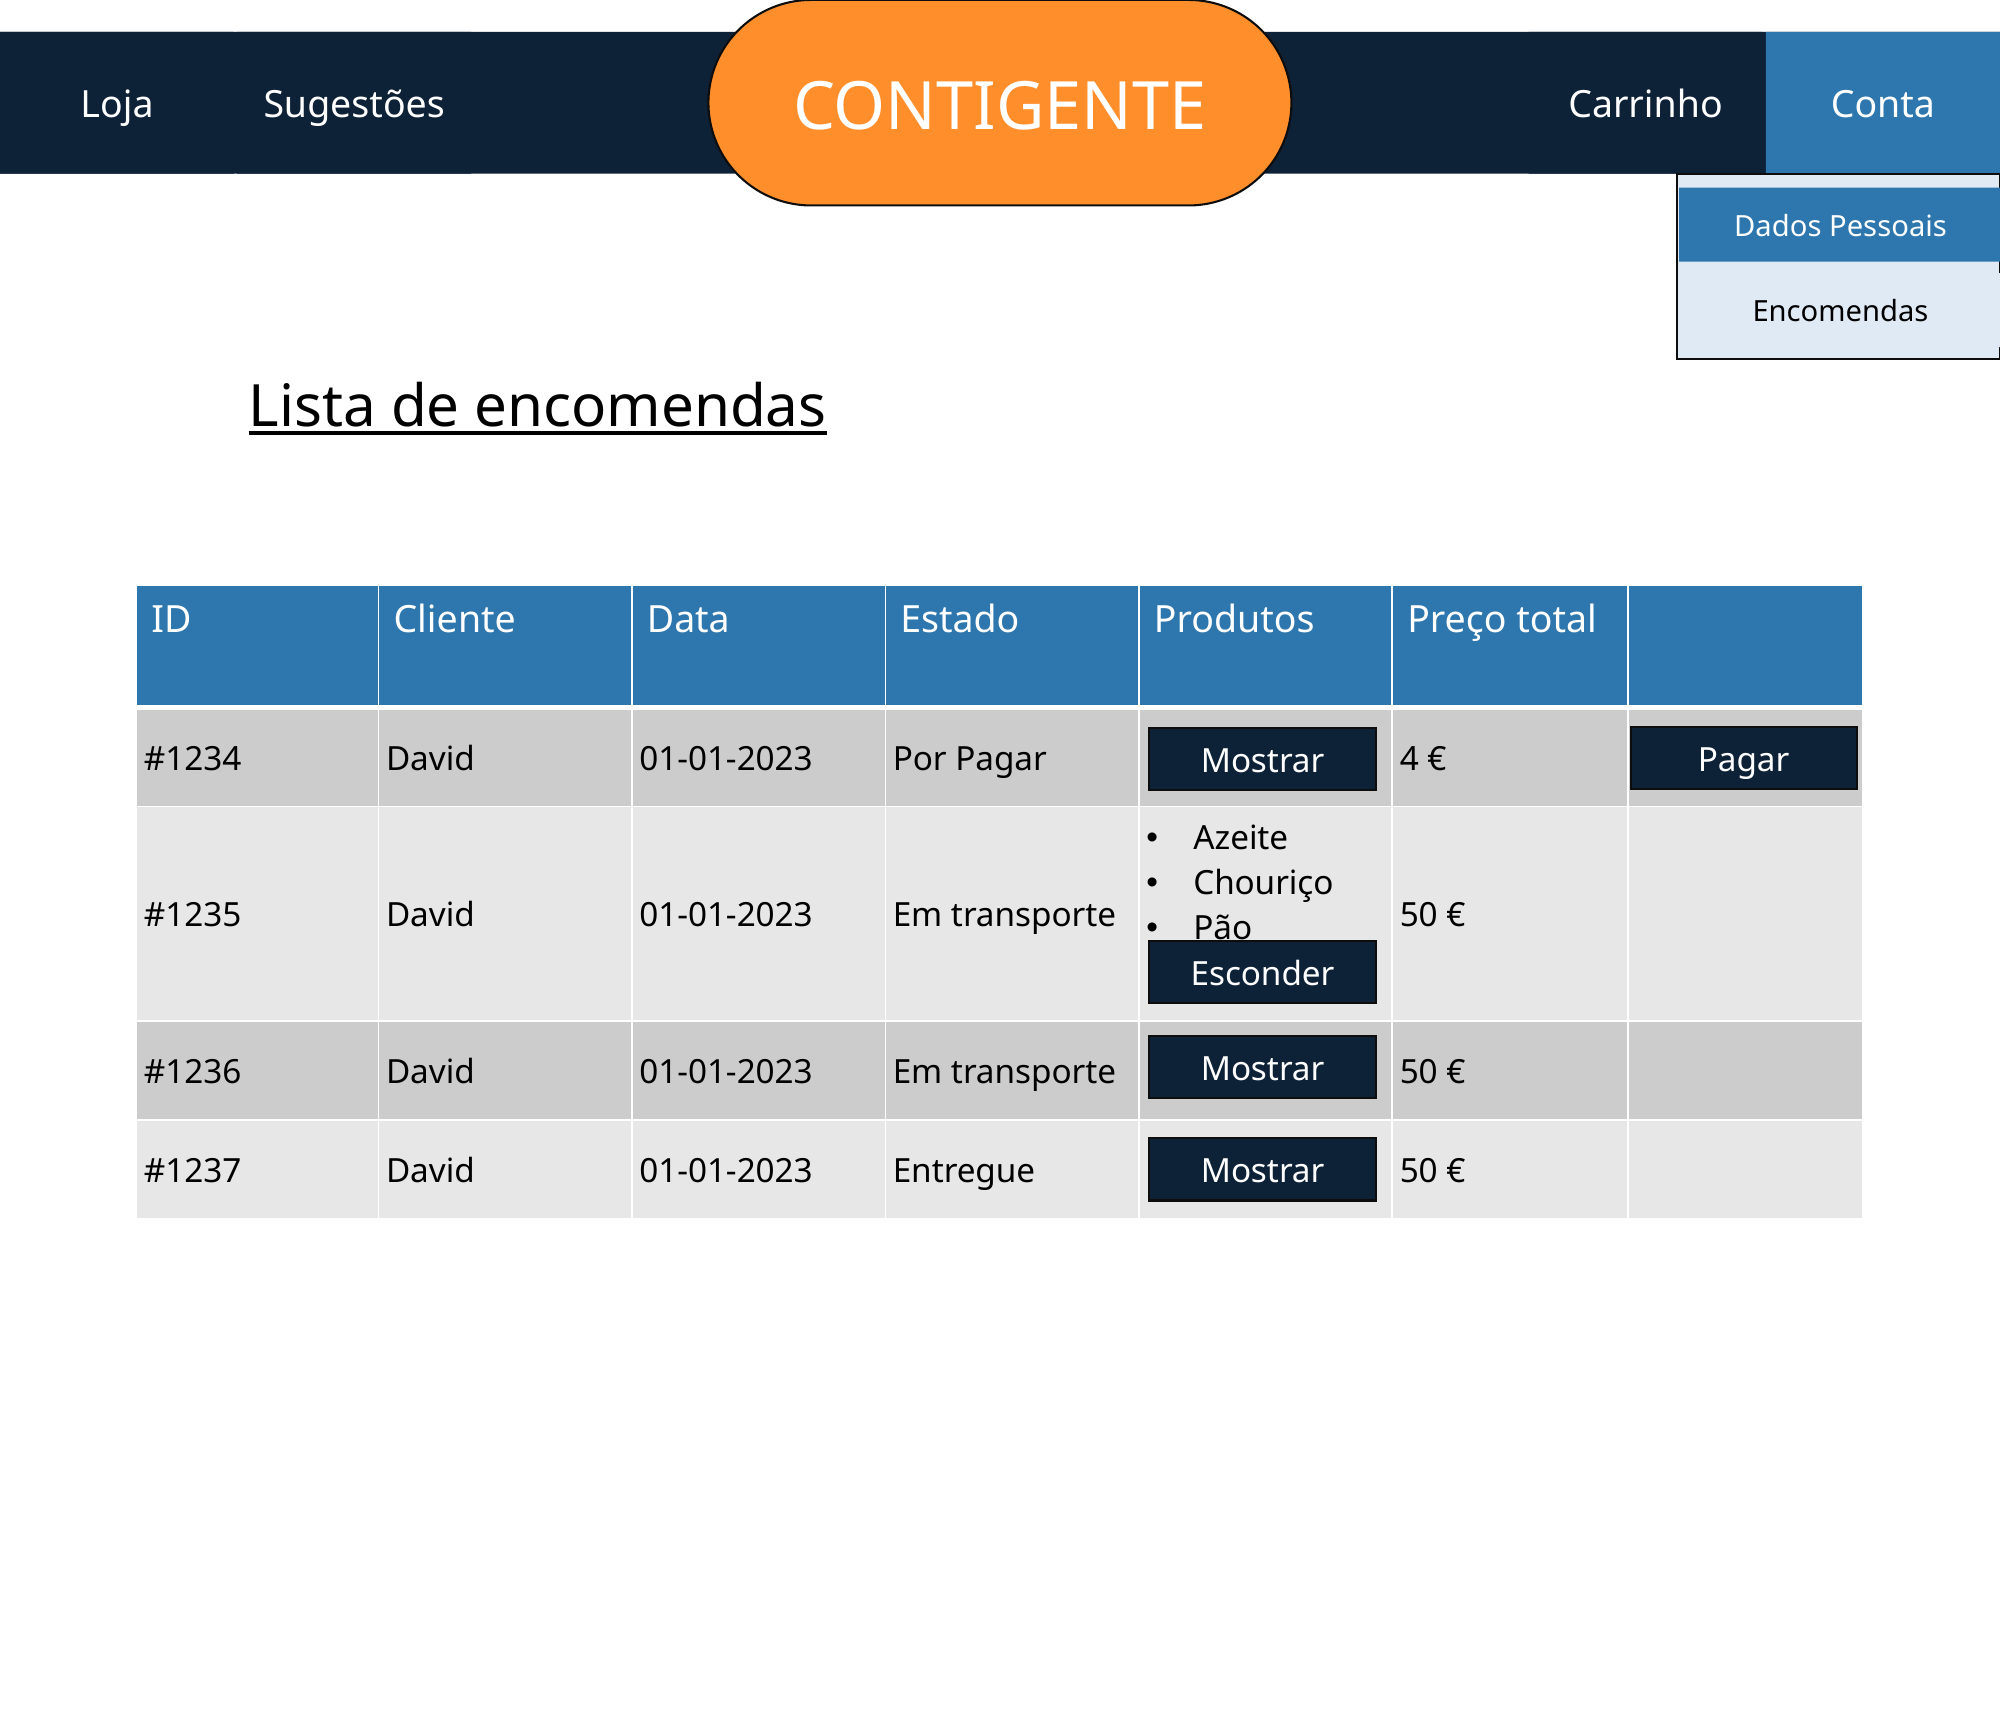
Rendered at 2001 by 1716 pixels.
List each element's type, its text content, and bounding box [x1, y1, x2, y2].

text_box Mostrar [1148, 1035, 1377, 1099]
table_cell #1236 [137, 1022, 378, 1119]
text_box [1676, 173, 2000, 360]
table_cell [1629, 1022, 1862, 1119]
table_header Preço total [1393, 586, 1627, 705]
text_box Conta [1765, 31, 2000, 173]
table_cell [1629, 1121, 1862, 1218]
text_box Carrinho [1528, 31, 1764, 175]
table_header Data [633, 586, 885, 705]
table_header Estado [886, 586, 1138, 705]
table_cell David [379, 1121, 631, 1218]
text_box Sugestões [236, 31, 472, 175]
table_cell David [379, 1022, 631, 1119]
table_cell Entregue [886, 1121, 1138, 1218]
table_cell 50 € [1393, 1022, 1627, 1119]
table_cell 50 € [1393, 807, 1627, 1020]
text_box Lista de encomendas [233, 360, 860, 446]
text_box Mostrar [1148, 1137, 1377, 1202]
table_header Cliente [379, 586, 631, 705]
table_cell [1140, 1022, 1391, 1119]
table_cell #1234 [137, 710, 378, 806]
table_header [1629, 586, 1862, 705]
table_cell [1629, 710, 1862, 806]
text_box CONTIGENTE [707, 0, 1293, 207]
table_header ID [137, 586, 378, 705]
table_cell 01-01-2023 [633, 807, 885, 1020]
table_cell 01-01-2023 [633, 1022, 885, 1119]
text_box Esconder [1148, 940, 1377, 1004]
table_cell [1140, 1121, 1391, 1218]
table_header Produtos [1140, 586, 1391, 705]
text_box Mostrar [1148, 727, 1377, 791]
table_cell 01-01-2023 [633, 710, 885, 806]
table_cell Em transporte [886, 807, 1138, 1020]
table_cell [1140, 710, 1391, 806]
table_cell 01-01-2023 [633, 1121, 885, 1218]
table_cell David [379, 710, 631, 806]
table_cell 50 € [1393, 1121, 1627, 1218]
table_cell #1237 [137, 1121, 378, 1218]
table_cell [1629, 807, 1862, 1020]
table_cell Por Pagar [886, 710, 1138, 806]
table_cell David [379, 807, 631, 1020]
text_box [472, 31, 735, 175]
table_cell #1235 [137, 807, 378, 1020]
text_box [1265, 31, 1528, 175]
text_box Loja [0, 31, 235, 175]
text_box Pagar [1630, 726, 1858, 790]
table_cell Em transporte [886, 1022, 1138, 1119]
text_box Dados Pessoais [1678, 187, 2000, 263]
text_box Encomendas [1678, 272, 2000, 348]
table_cell Azeite Chouriço Pão [1140, 807, 1391, 1020]
table_cell 4 € [1393, 710, 1627, 806]
